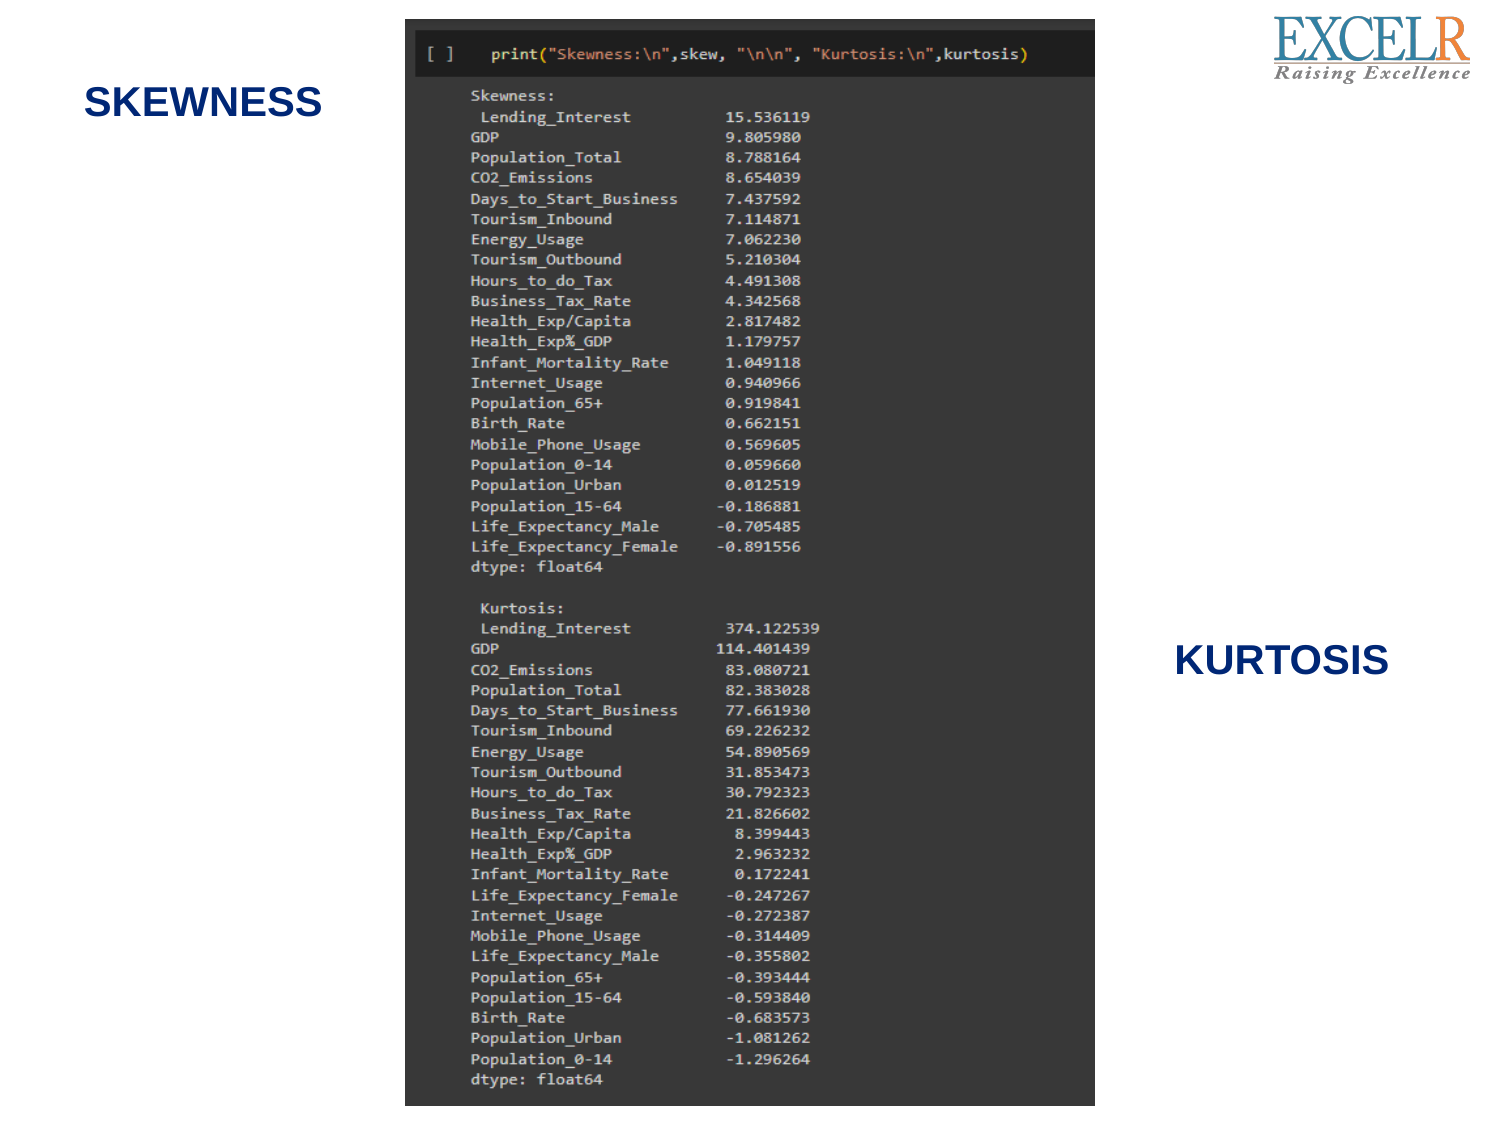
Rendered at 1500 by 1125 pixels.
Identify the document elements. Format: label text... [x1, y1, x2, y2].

picture [1274, 16, 1470, 85]
text_box SKEWNESS [69, 67, 341, 132]
picture [405, 19, 1095, 1106]
text_box KURTOSIS [1159, 625, 1411, 690]
